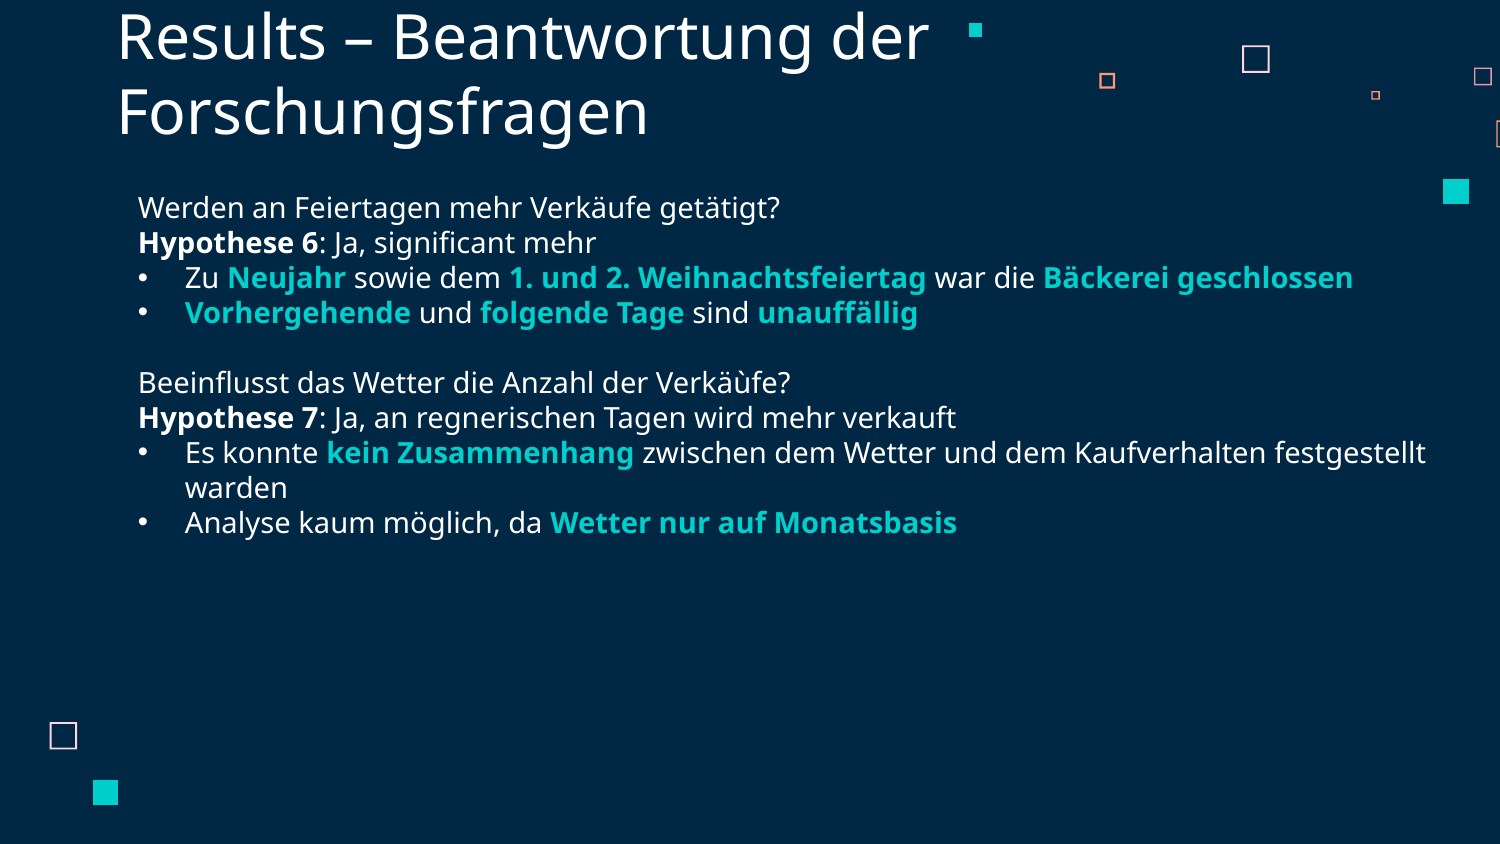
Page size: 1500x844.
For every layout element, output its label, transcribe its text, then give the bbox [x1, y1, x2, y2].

text_box Werden an Feiertagen mehr Verkäufe getätigt? Hypothese 6: Ja, significant mehr Zu Neujahr sowie dem 1. und 2. Weihnachtsfeiertag war die Bäckerei geschlossen Vorhergehende und folgende Tage sind unauffällig Beeinflusst das Wetter die Anzahl der Verkäùfe? Hypothese 7: Ja, an regnerischen Tagen wird mehr verkauft Es konnte kein Zusammenhang zwischen dem Wetter und dem Kaufverhalten festgestellt warden Analyse kaum möglich, da Wetter nur auf Monatsbasis [97, 174, 1492, 796]
title Results – Beantwortung der Forschungsfragen [101, 67, 1334, 163]
